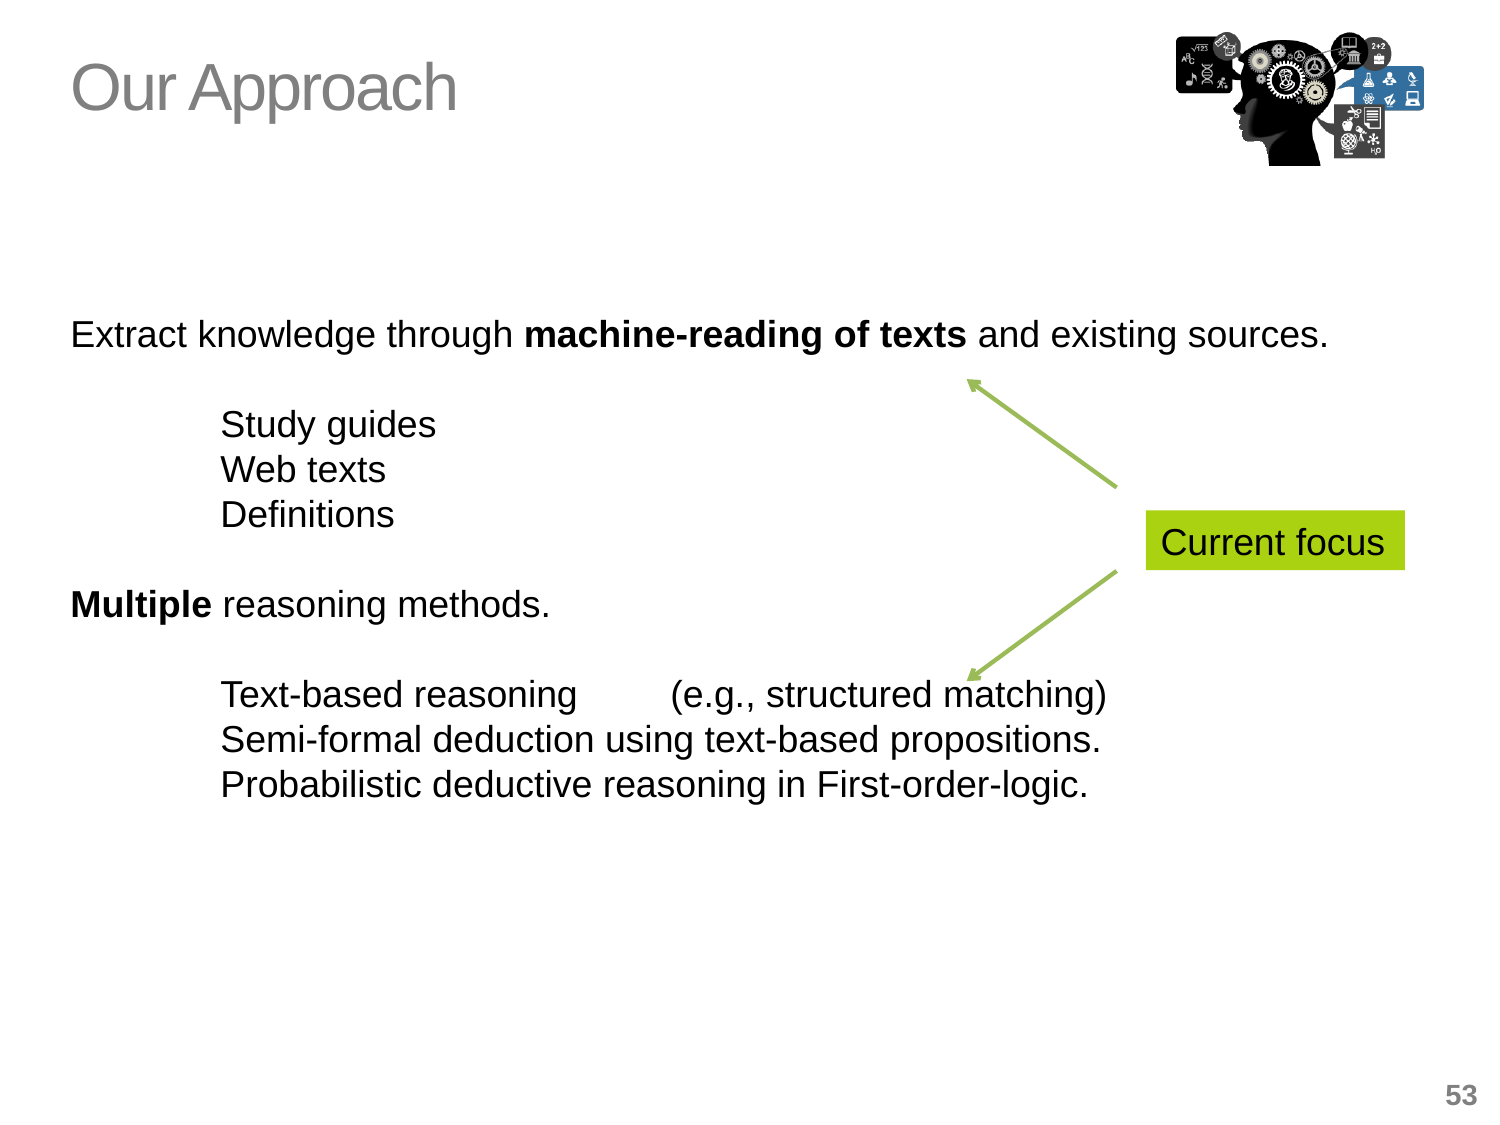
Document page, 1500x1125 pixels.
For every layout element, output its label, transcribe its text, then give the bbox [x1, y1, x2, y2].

text_box Current focus [1145, 510, 1405, 571]
text_box Extract knowledge through machine-reading of texts and existing sources. Study guides Web texts Definitions Multiple reasoning methods. Text-based reasoning (e.g., structured matching) Semi-formal deduction using text-based propositions. Probabilistic deductive reasoning in First-order-logic. [55, 302, 1381, 858]
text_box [966, 570, 1117, 682]
title Our Approach [55, 2, 1451, 166]
picture [1175, 32, 1425, 166]
slide_number 53 [1404, 1066, 1493, 1121]
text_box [966, 378, 1117, 488]
